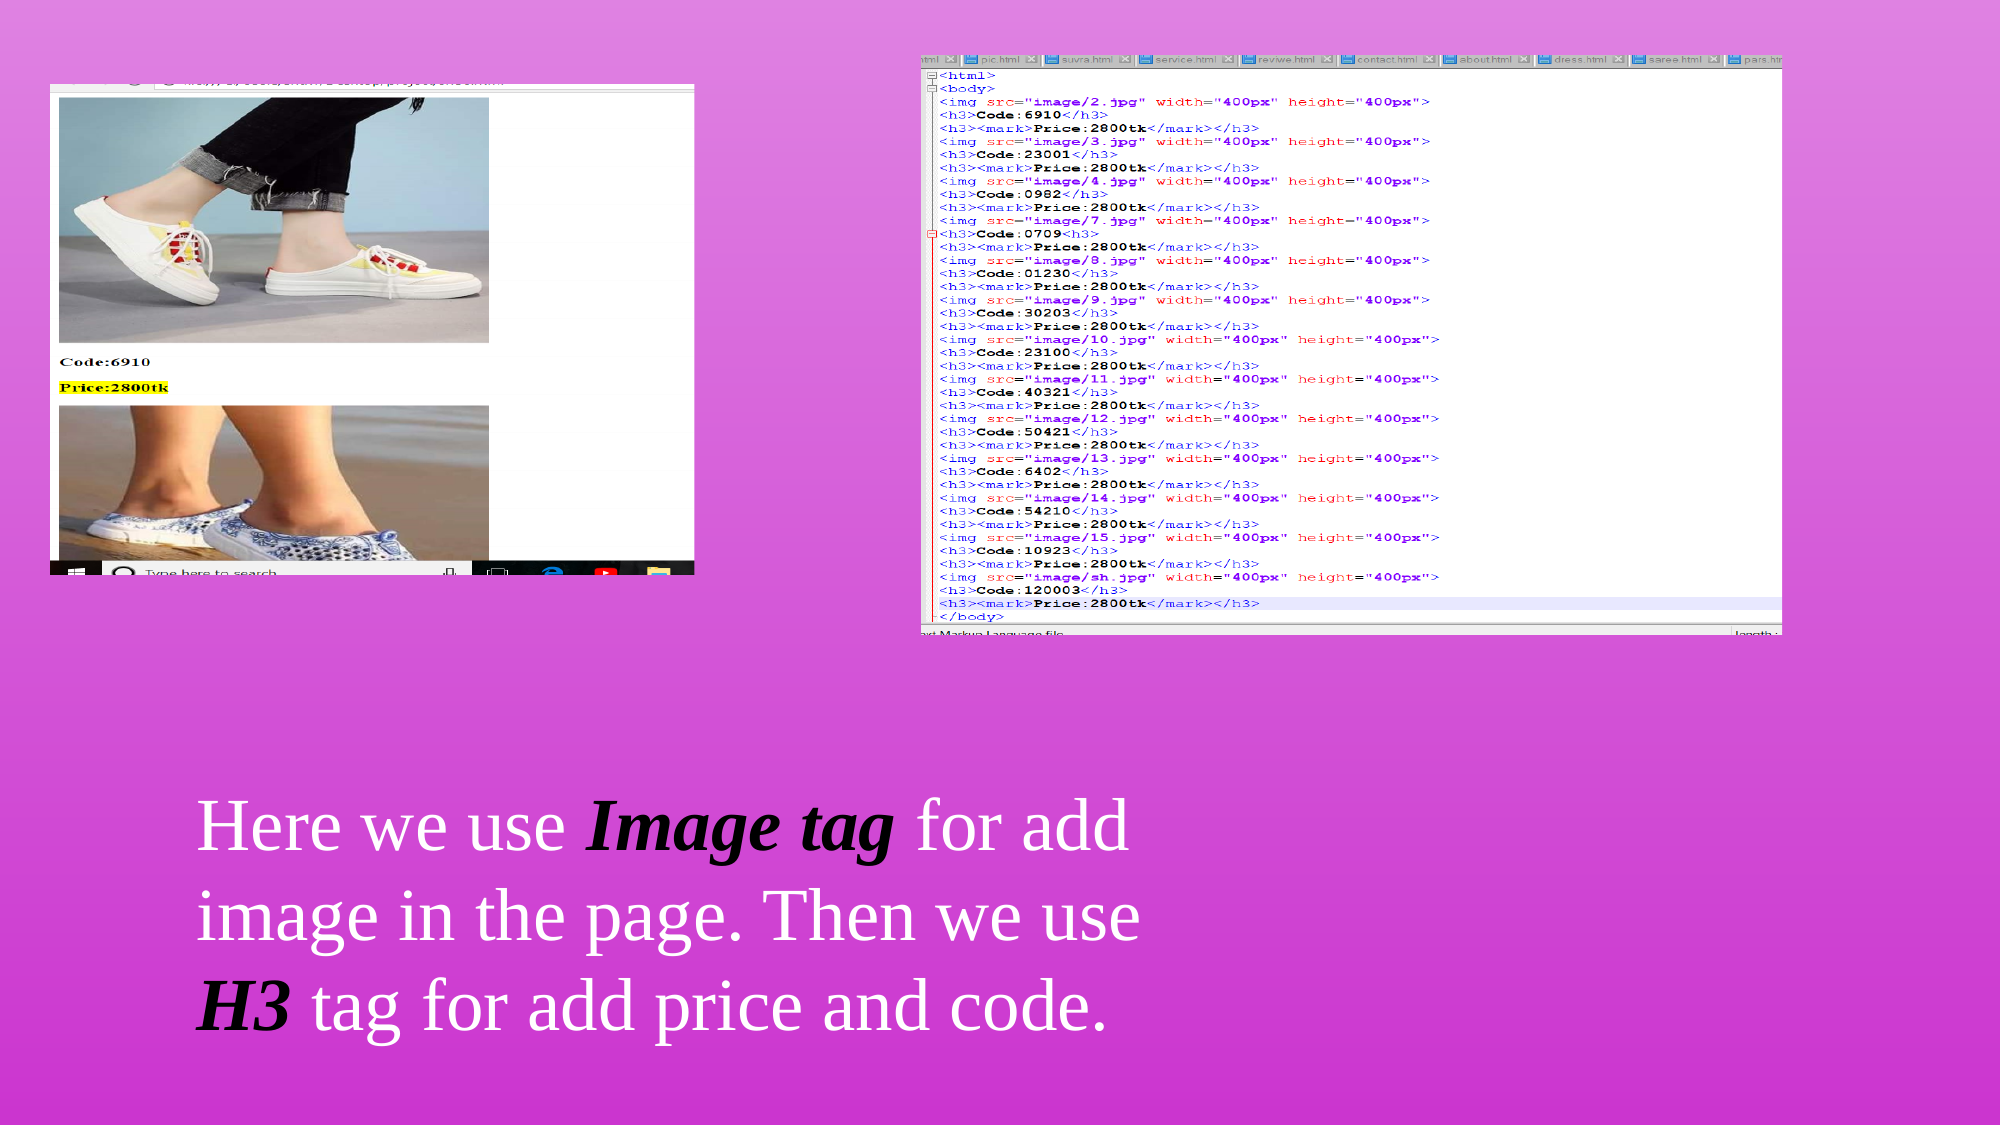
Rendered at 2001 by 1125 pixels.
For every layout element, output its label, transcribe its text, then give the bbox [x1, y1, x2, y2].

picture [0, 84, 695, 575]
text_box Here we use Image tag for add image in the page. Then we use H3 tag for add price and code. [181, 768, 1182, 1053]
picture [920, 55, 1783, 635]
